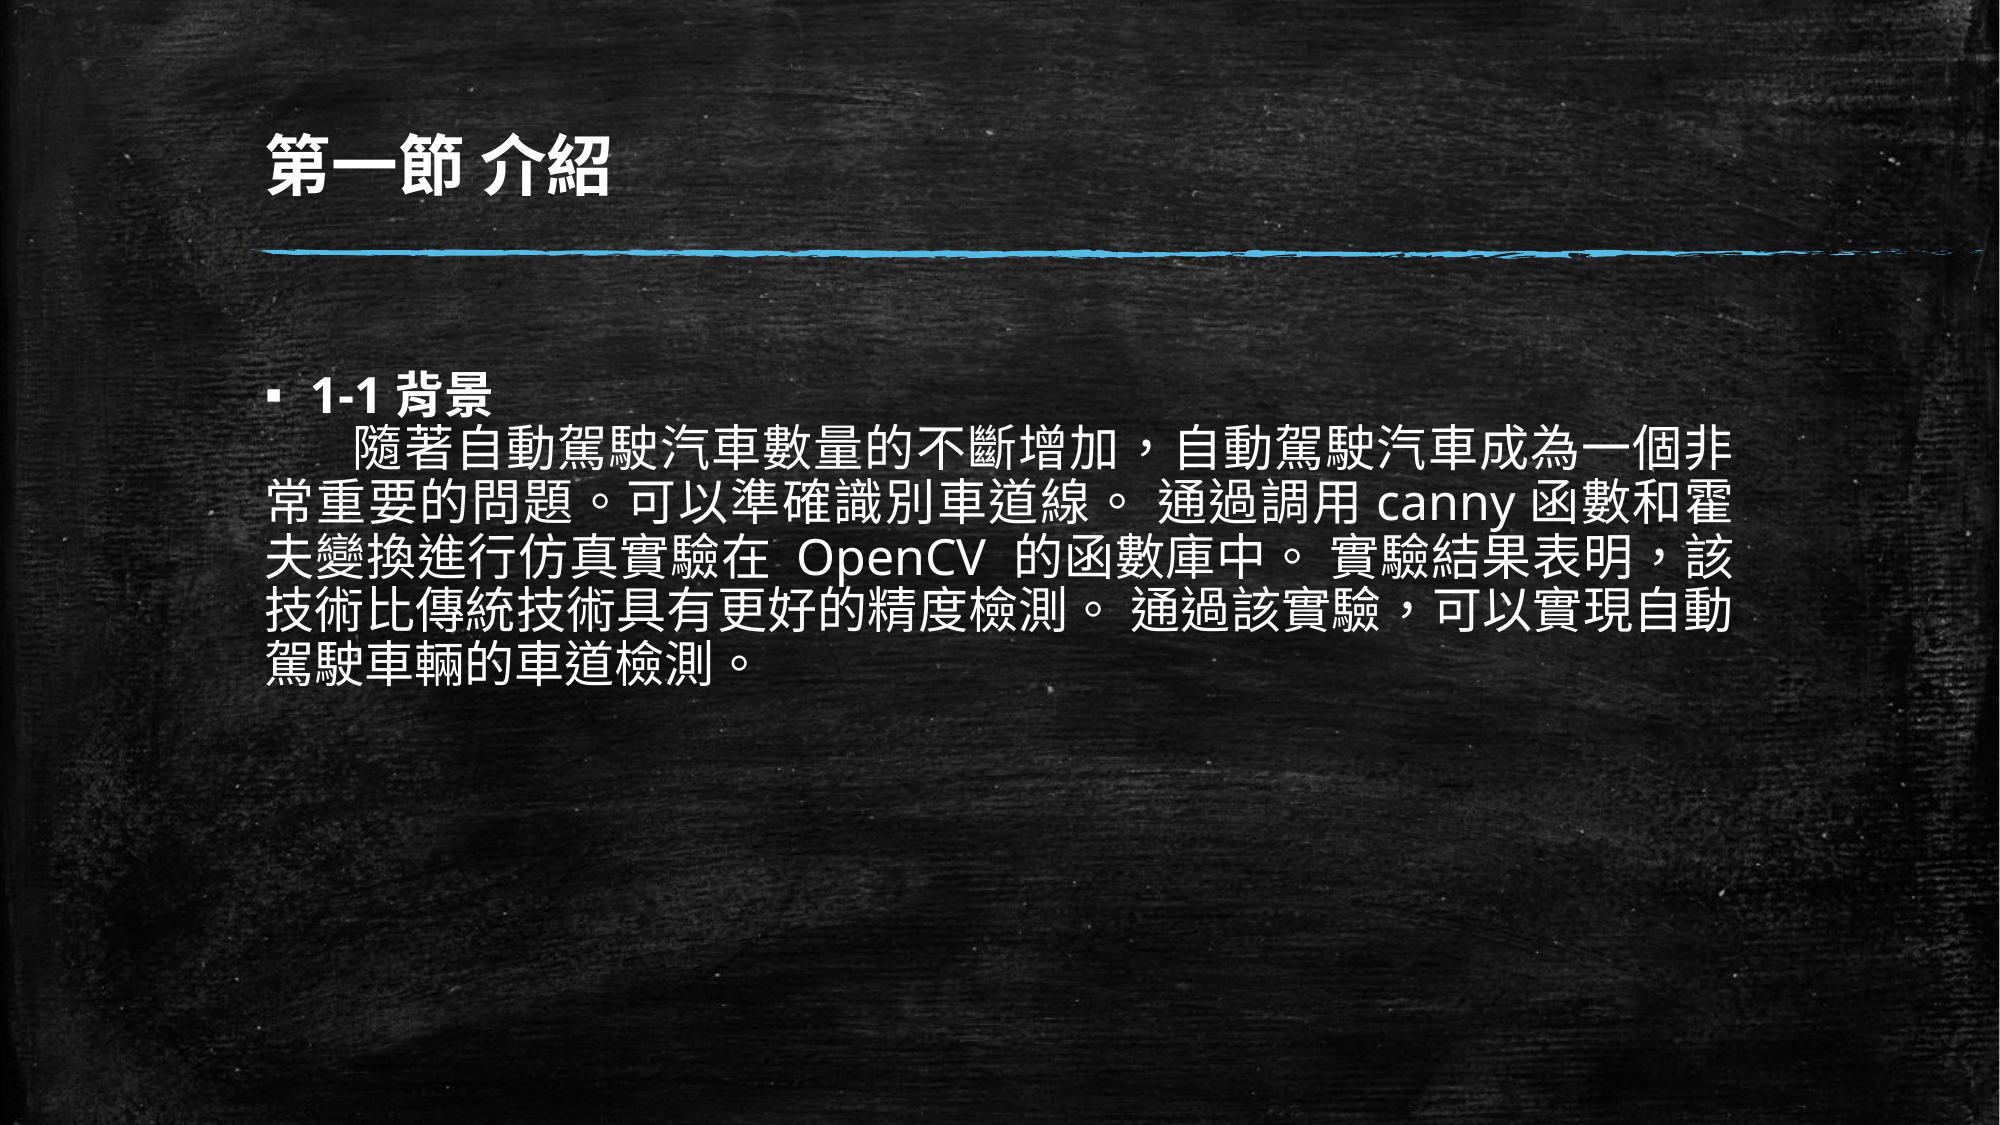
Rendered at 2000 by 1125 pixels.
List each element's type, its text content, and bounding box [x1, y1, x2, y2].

list 1-1背景 隨著自動駕駛汽車數量的不斷增加，自動駕駛汽車成為一個非常重要的問題。可以準確識別車道線。 通過調用canny函數和霍夫變換進行仿真實驗在 OpenCV 的函數庫中。 實驗結果表明，該技術比傳統技術具有更好的精度檢測。 通過該實驗，可以實現自動駕駛車輛的車道檢測。 [249, 312, 1750, 1013]
title 第一節 介紹 [249, 45, 1750, 213]
